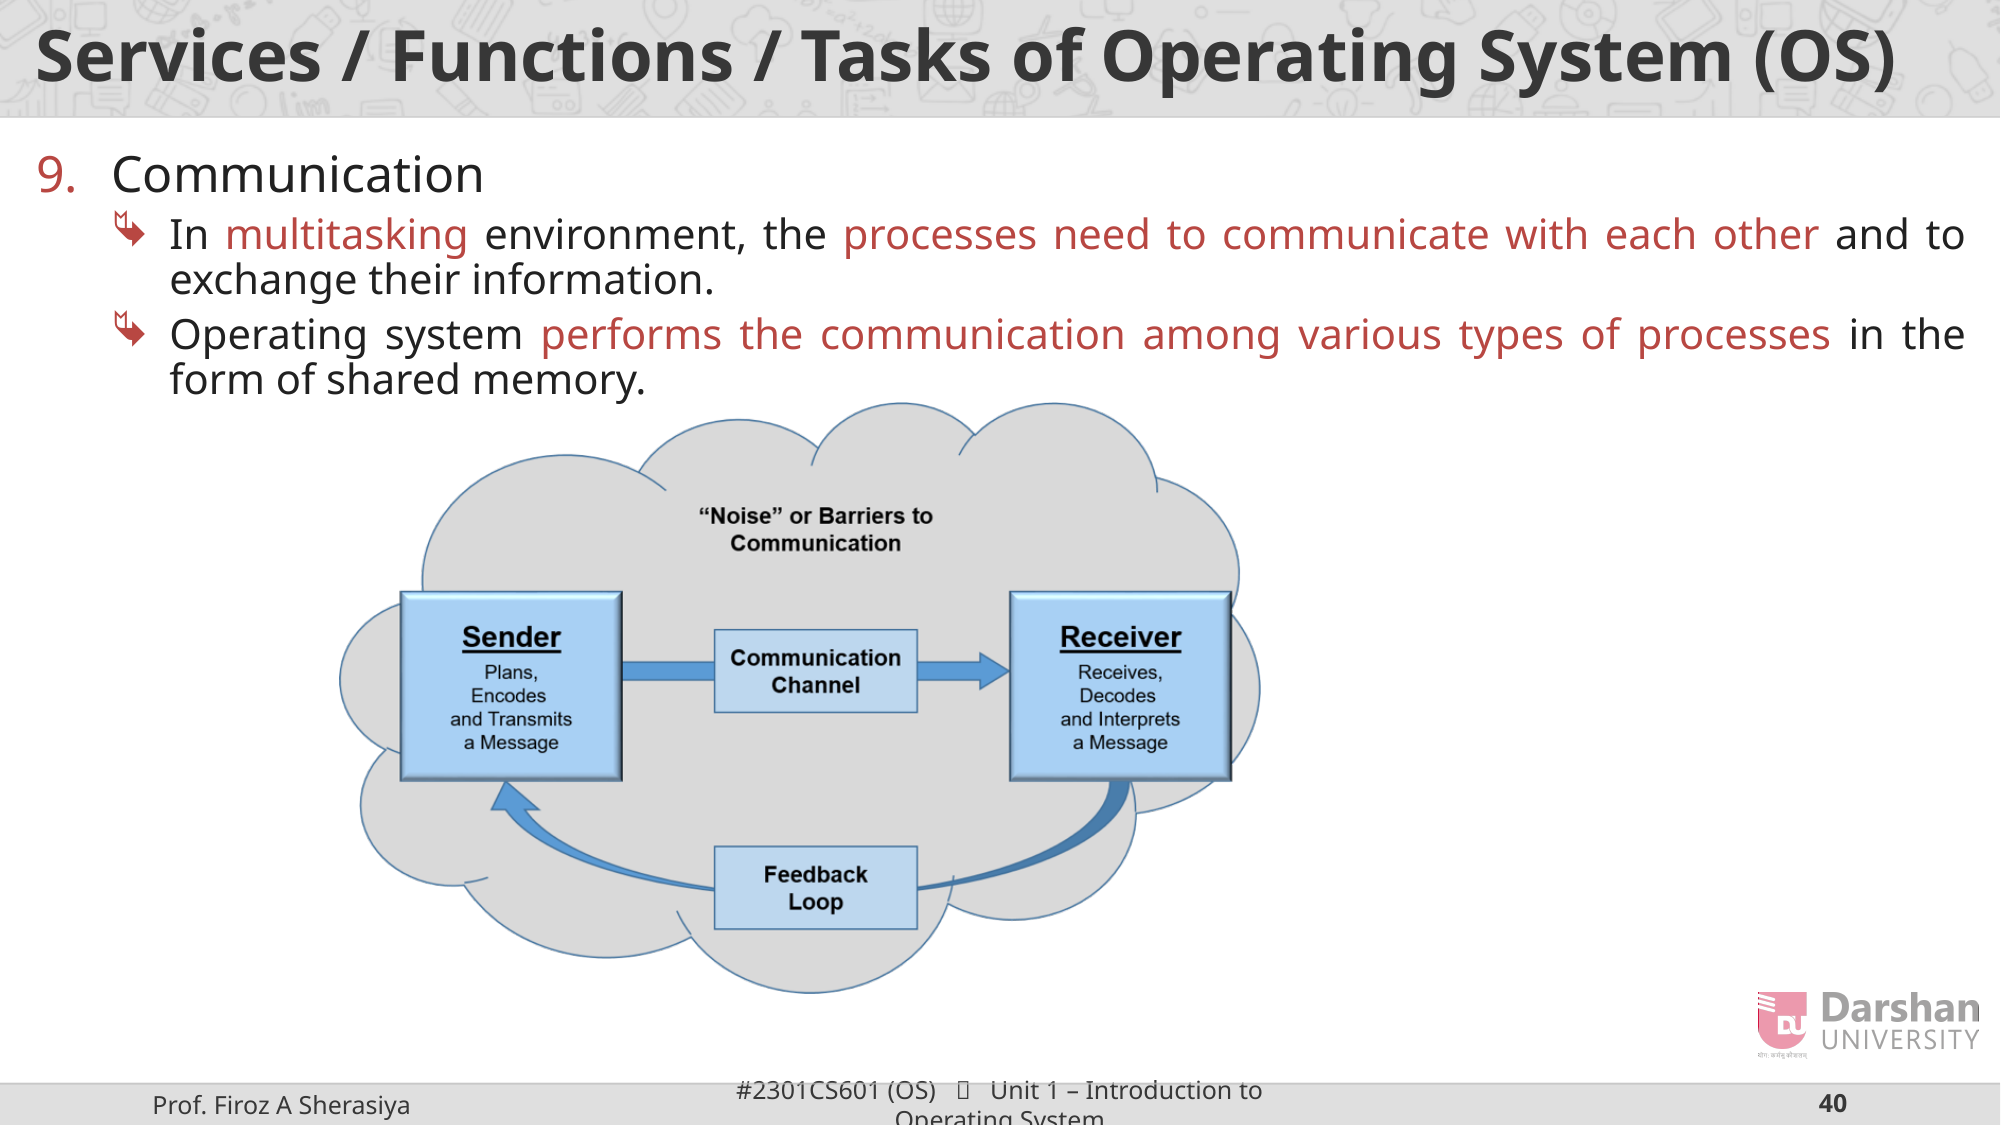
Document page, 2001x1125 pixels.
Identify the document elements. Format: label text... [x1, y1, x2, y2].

title Services / Functions / Tasks of Operating System (OS) [0, 0, 2000, 117]
picture [339, 402, 1261, 994]
list Communication In multitasking environment, the processes need to communicate with each other and to exchange their information. Operating system performs the communication among various types of processes in the form of shared memory. [21, 141, 1981, 1059]
